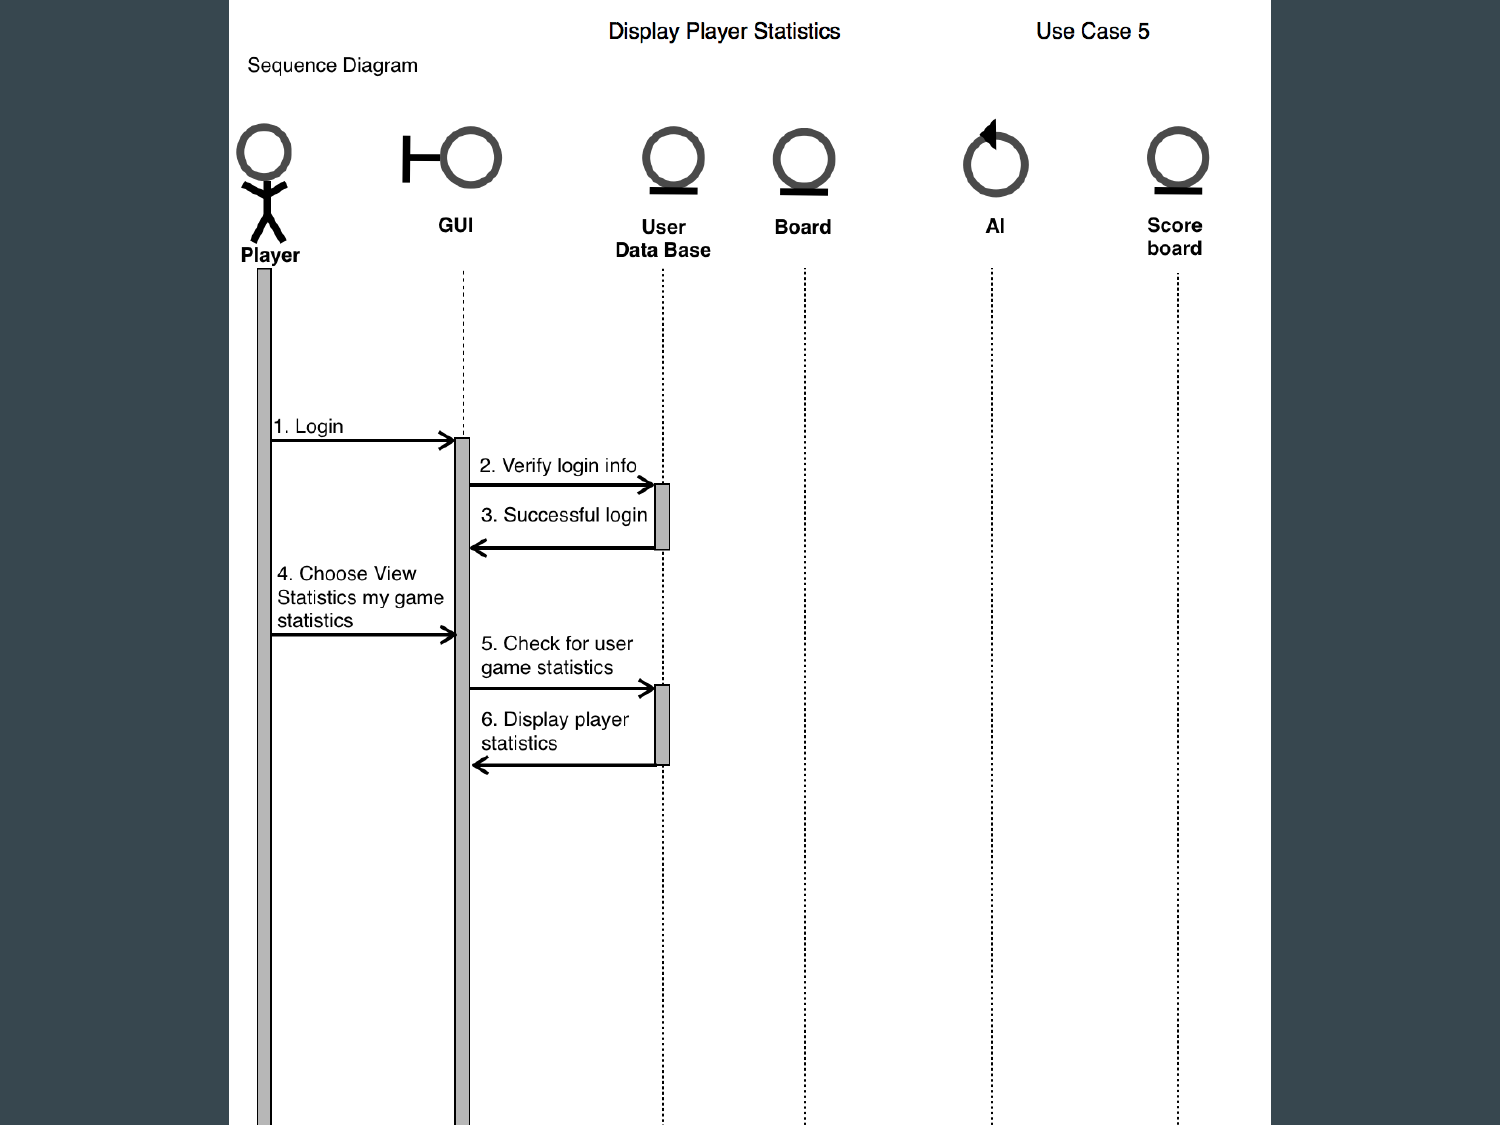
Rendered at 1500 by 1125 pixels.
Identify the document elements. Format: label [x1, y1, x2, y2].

picture [228, 0, 1271, 1125]
